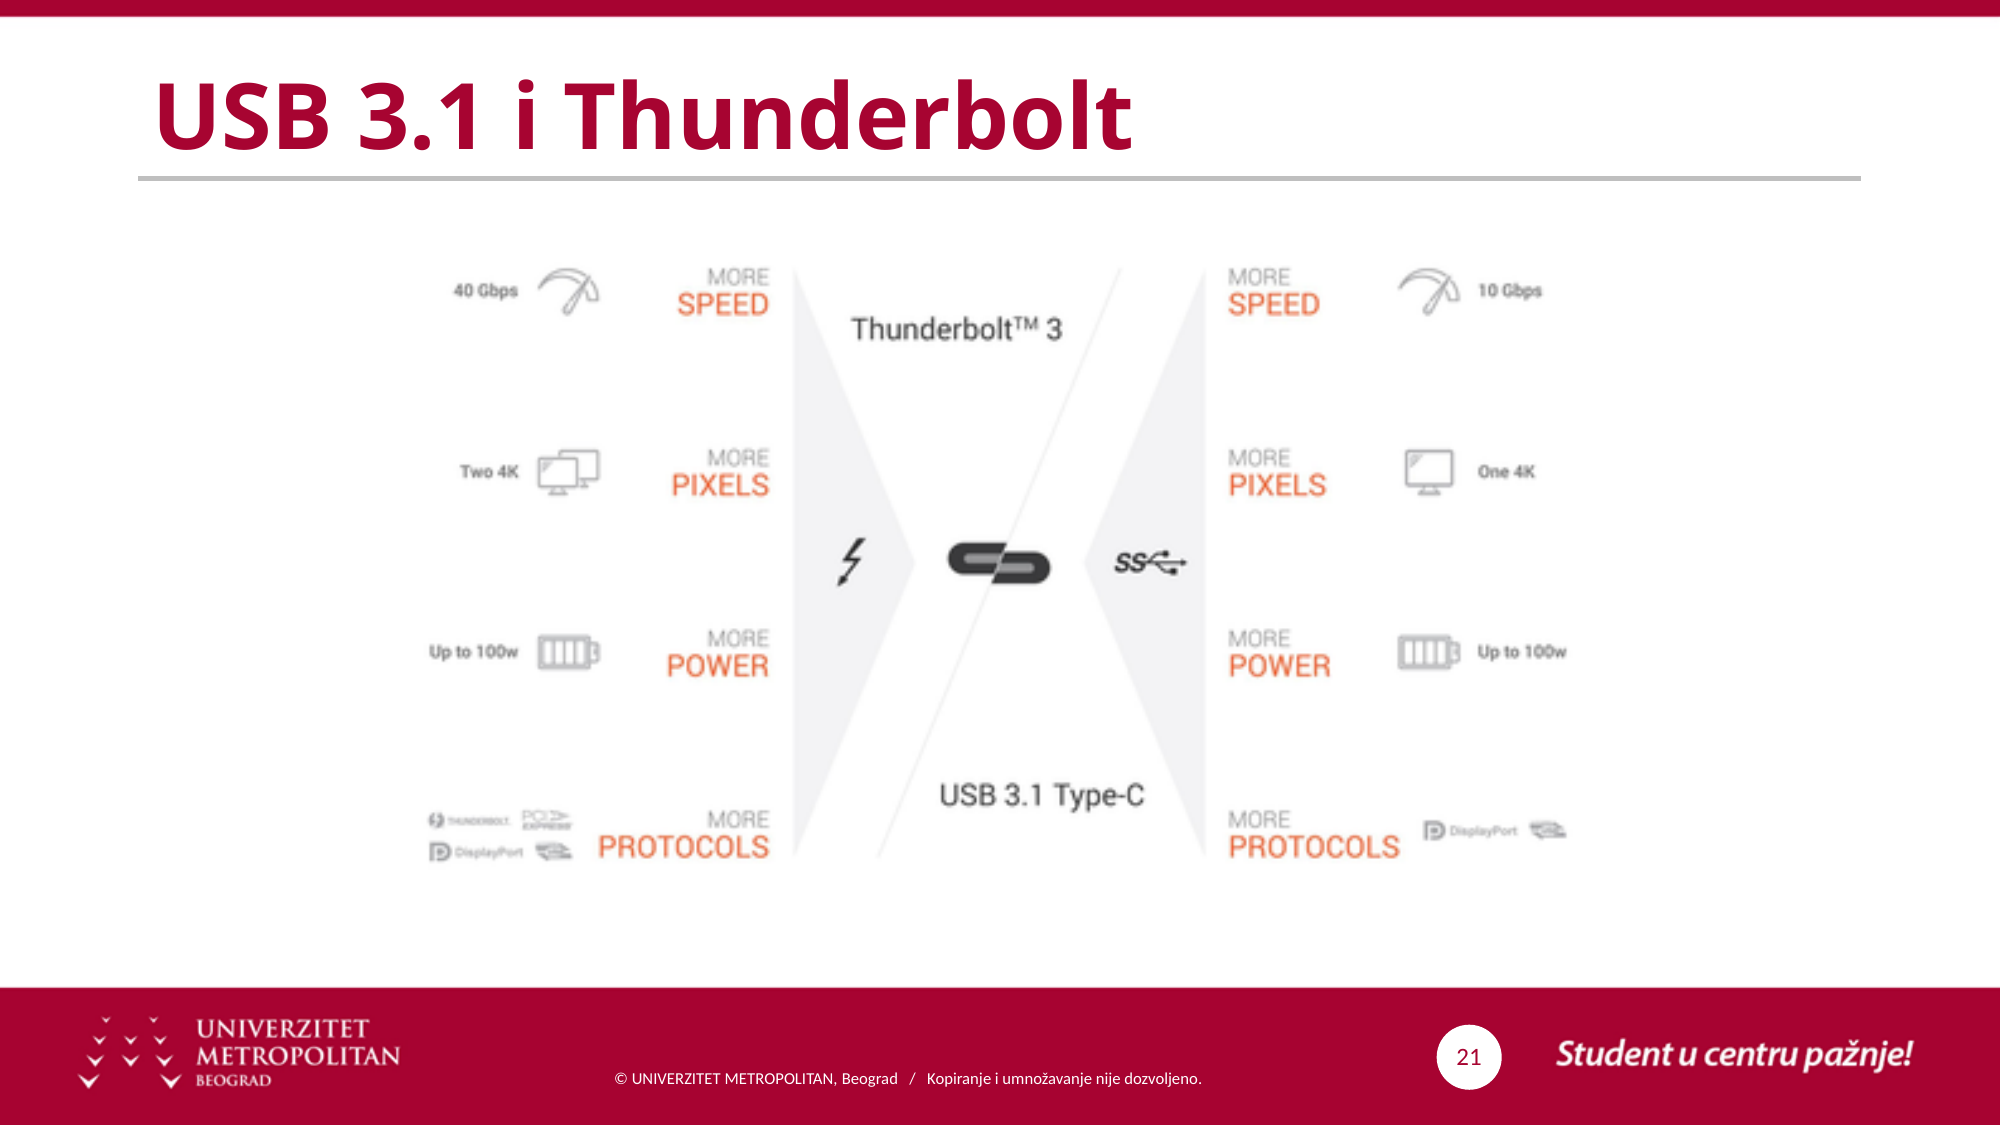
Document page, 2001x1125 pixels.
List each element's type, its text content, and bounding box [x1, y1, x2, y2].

picture [0, 0, 2000, 1125]
title USB 3.1 i Thunderbolt [137, 63, 1863, 202]
